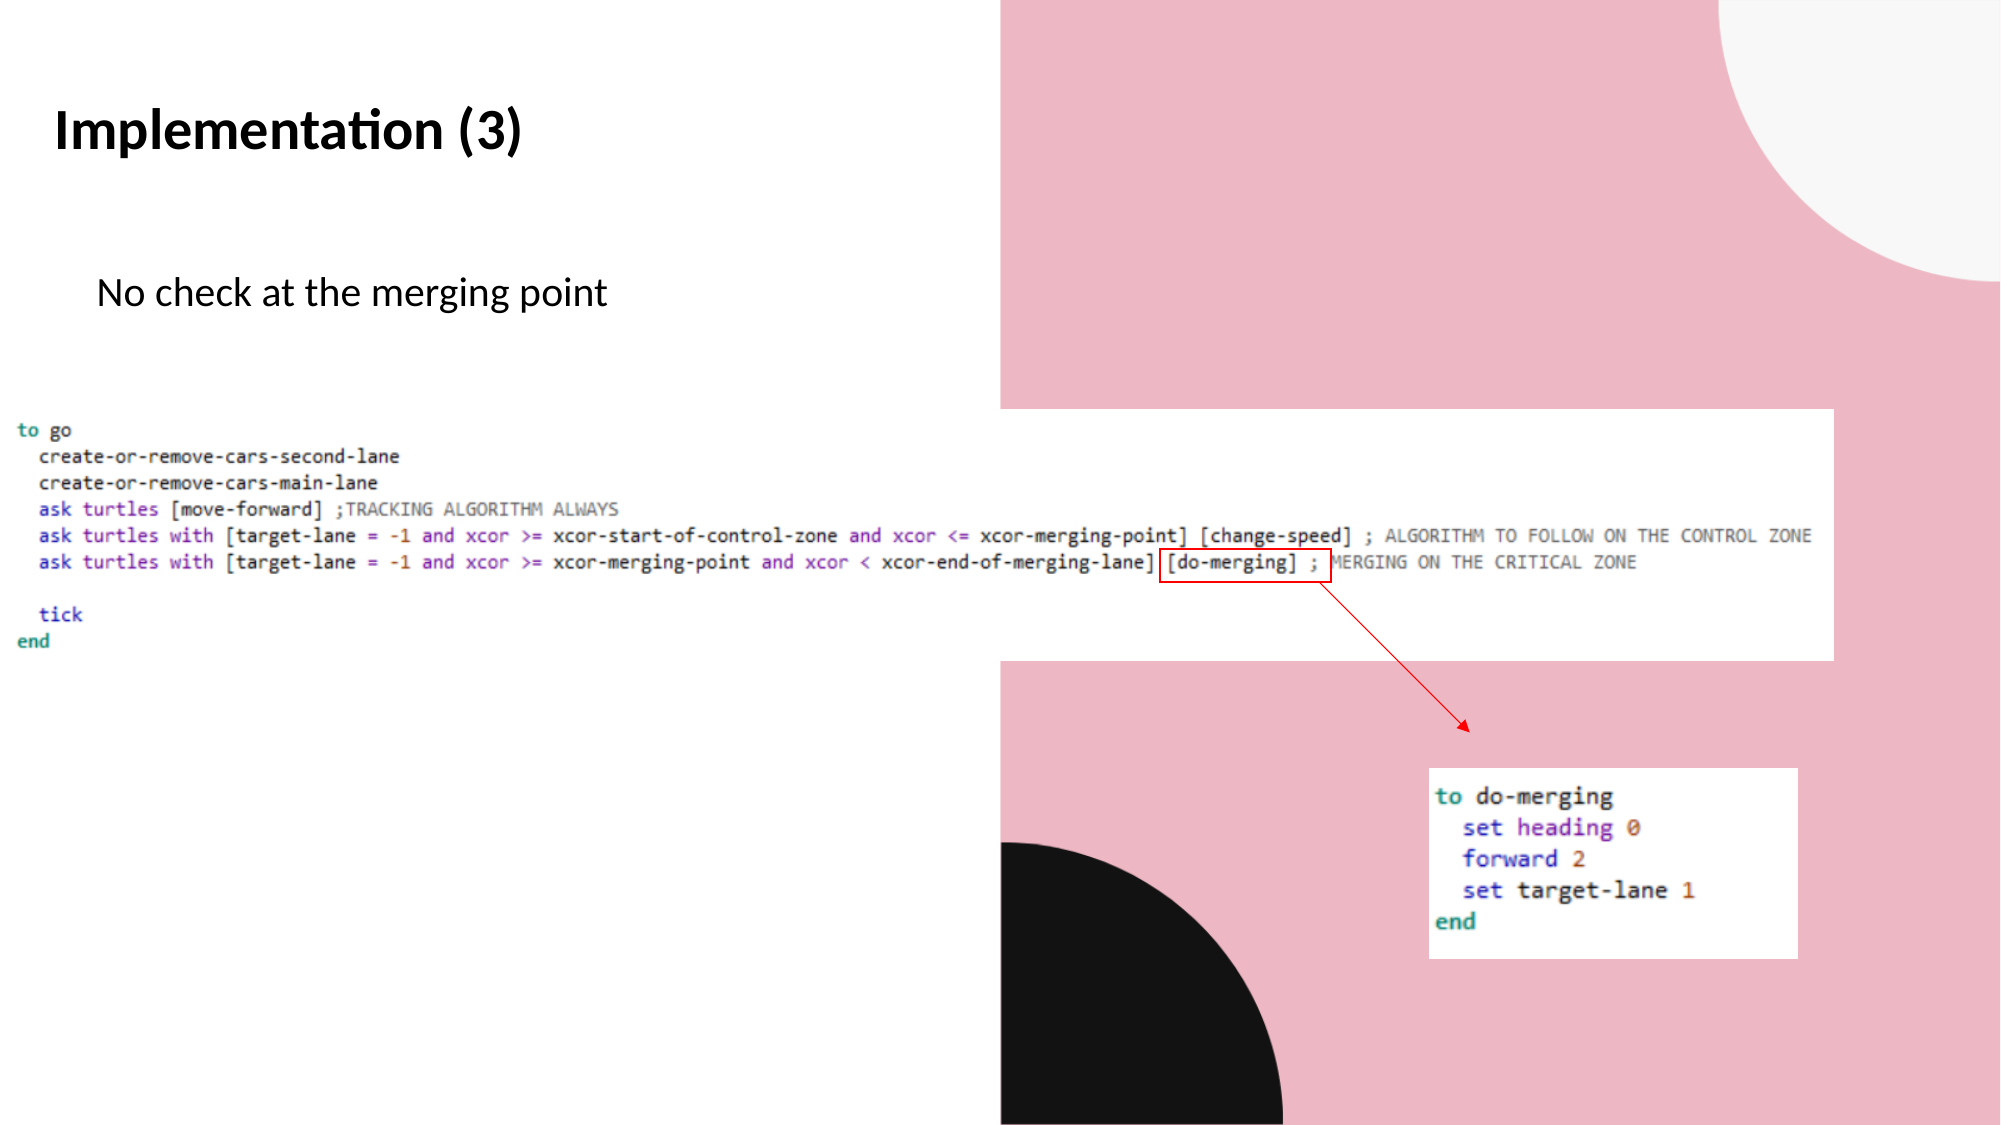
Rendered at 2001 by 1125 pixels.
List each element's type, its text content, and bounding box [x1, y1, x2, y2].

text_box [1319, 582, 1470, 733]
text_box Implementation (3) [40, 83, 1274, 169]
text_box No check at the merging point [81, 256, 624, 322]
picture [0, 0, 2001, 1125]
